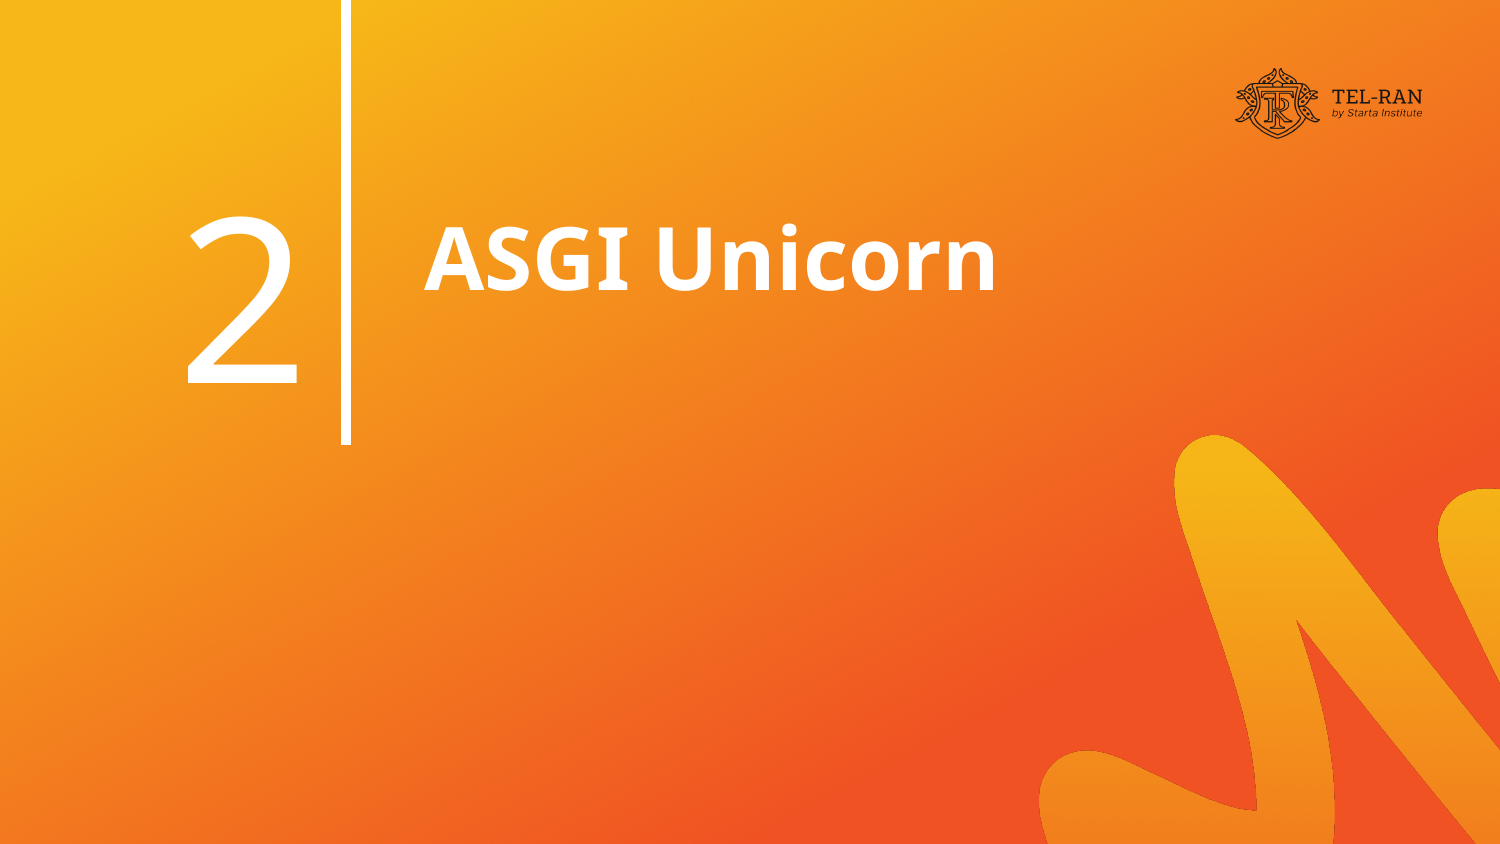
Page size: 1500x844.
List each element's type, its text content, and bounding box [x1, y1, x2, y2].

picture [0, 0, 1500, 844]
subtitle ASGI Unicorn [409, 200, 1415, 720]
title 2 [21, 138, 324, 445]
